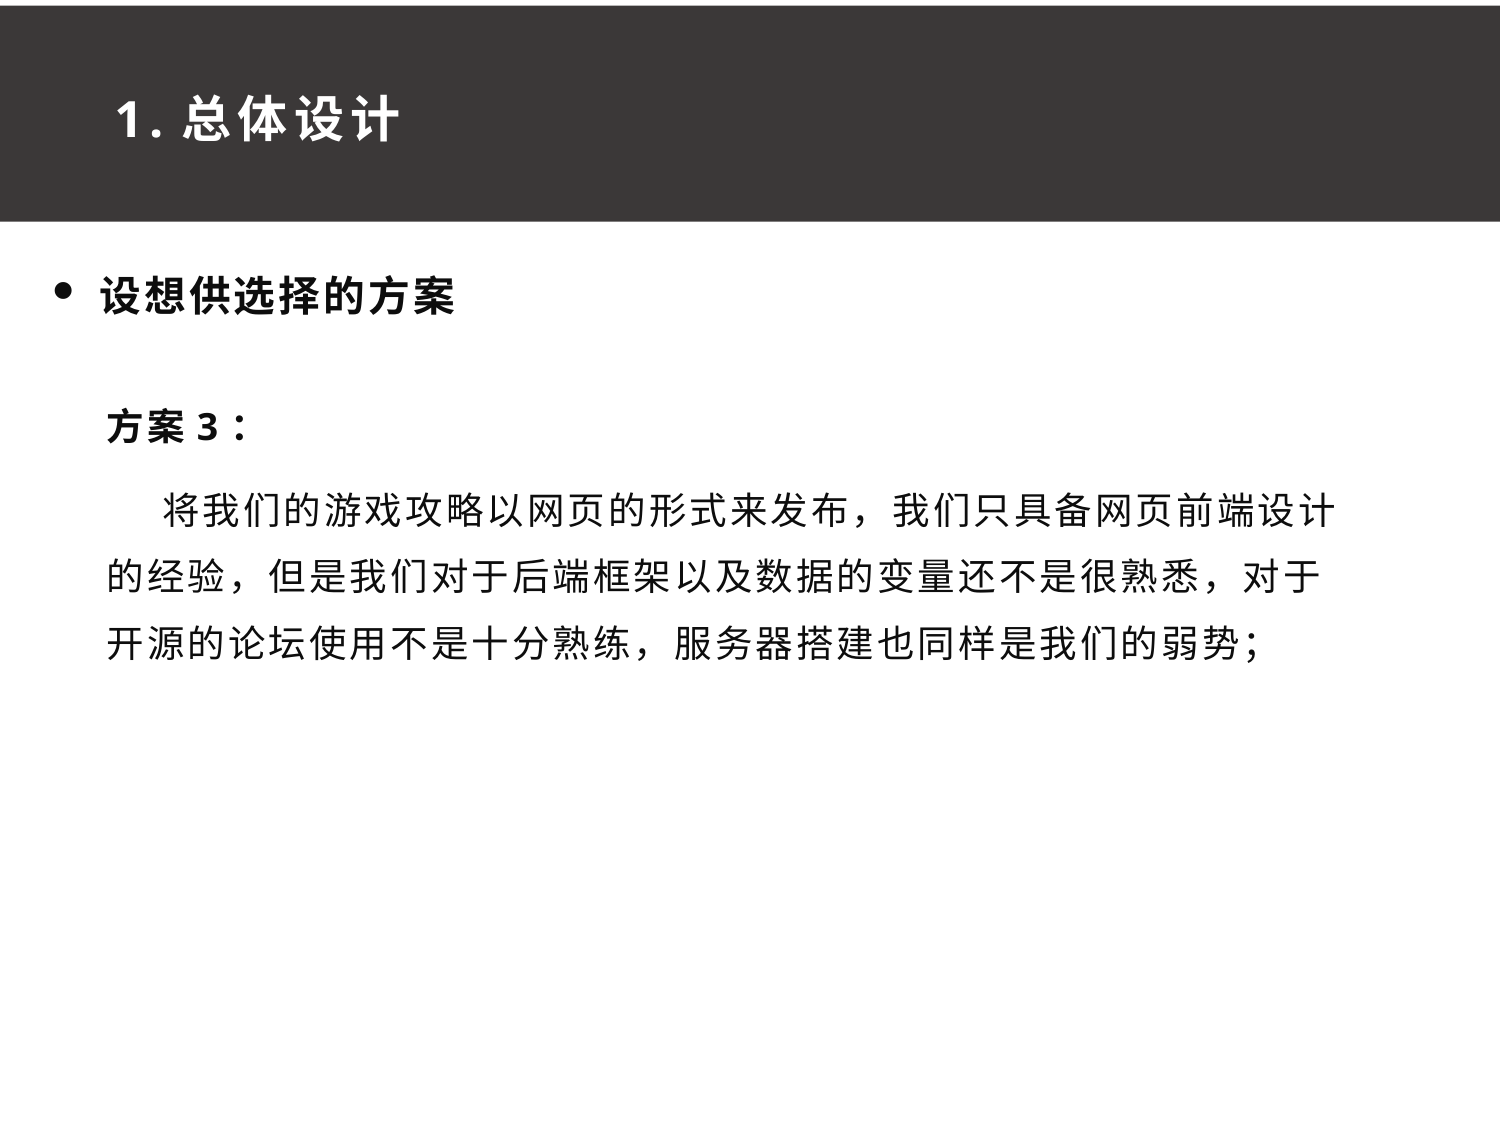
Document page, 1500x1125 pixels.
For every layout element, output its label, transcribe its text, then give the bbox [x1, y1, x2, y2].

text_box 设想供选择的方案 [41, 243, 545, 330]
text_box 1.总体设计 [97, 81, 1446, 146]
text_box [0, 5, 1500, 223]
text_box 方案3： 将我们的游戏攻略以网页的形式来发布，我们只具备网页前端设计的经验，但是我们对于后端框架以及数据的变量还不是很熟悉，对于开源的论坛使用不是十分熟练，服务器搭建也同样是我们的弱势； [95, 353, 1361, 693]
